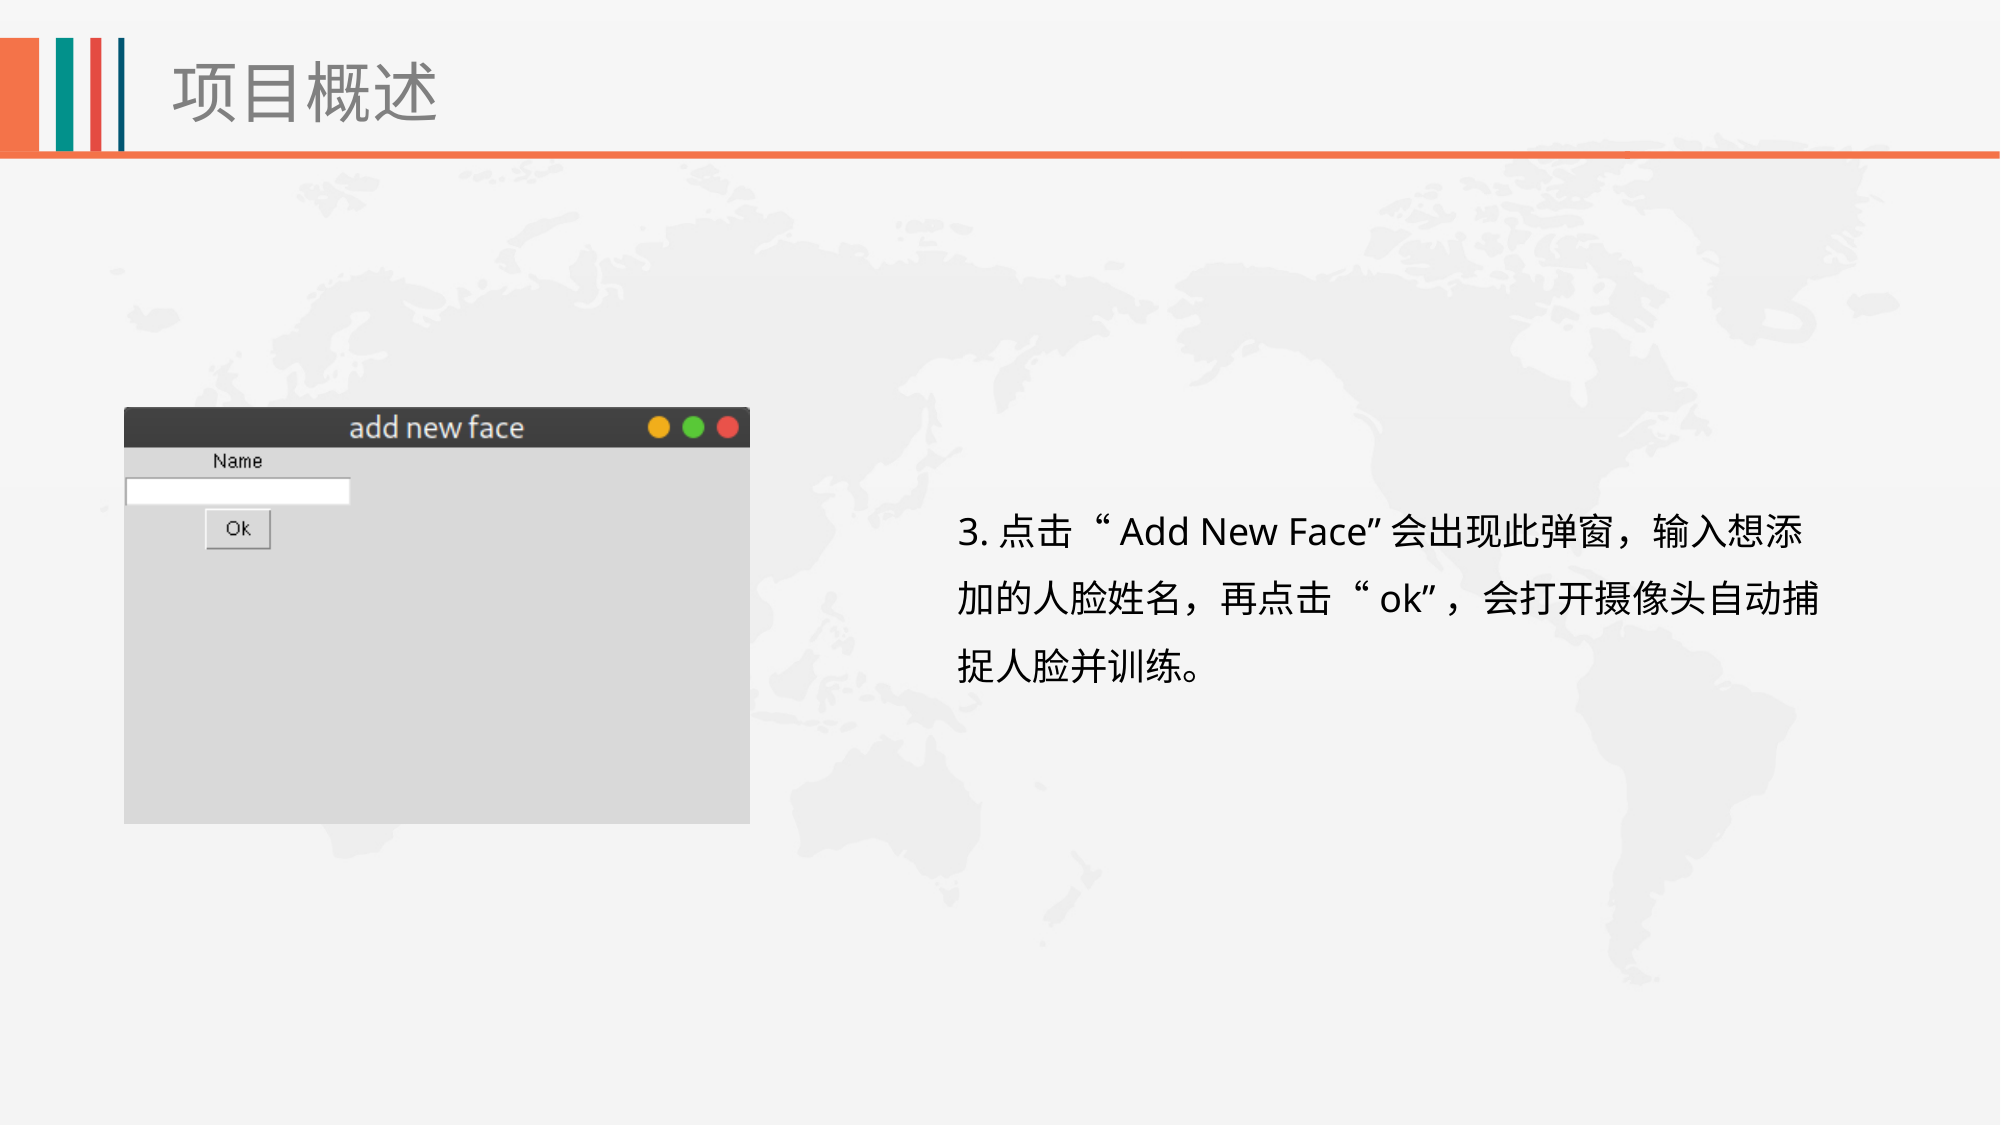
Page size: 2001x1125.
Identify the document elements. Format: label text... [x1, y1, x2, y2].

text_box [0, 151, 2000, 159]
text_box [0, 37, 125, 151]
picture [0, 0, 2001, 1125]
text_box 项目概述 [157, 43, 1128, 138]
text_box 3.点击“Add New Face”会出现此弹窗，输入想添加的人脸姓名，再点击“ok”，会打开摄像头自动捕捉人脸并训练。 [943, 477, 1841, 696]
